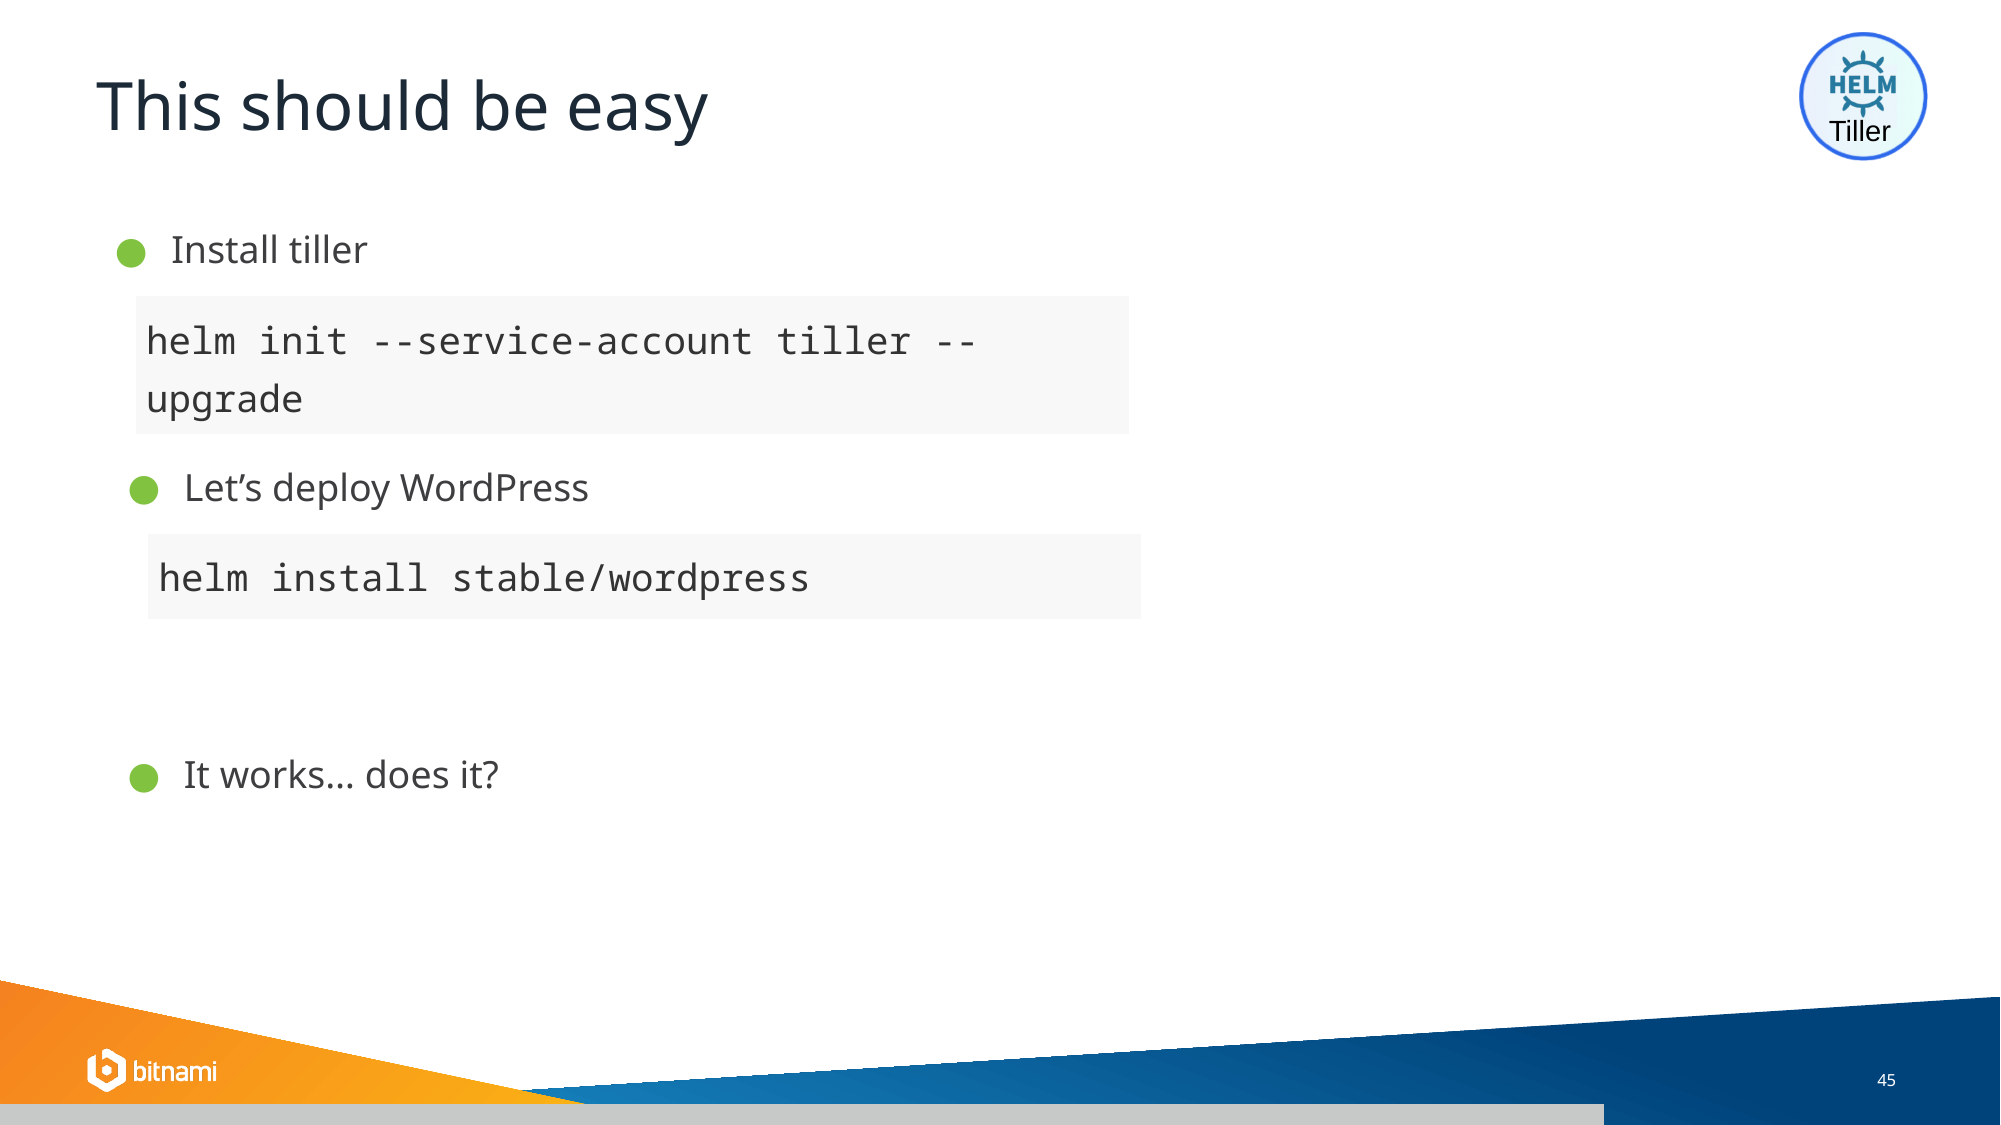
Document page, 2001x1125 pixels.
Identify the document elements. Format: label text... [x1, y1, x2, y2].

text_box It works… does it? [93, 736, 715, 822]
text_box Install tiller [81, 211, 702, 297]
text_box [1799, 32, 1929, 173]
slide_number ‹#› [1857, 1051, 1912, 1112]
title This should be easy [81, 52, 1336, 153]
text_box [0, 1104, 1604, 1125]
picture [81, 1044, 222, 1096]
table_header helm init --service-account tiller --upgrade [136, 296, 1129, 434]
text_box Let’s deploy WordPress [93, 448, 715, 534]
table_header helm install stable/wordpress [148, 534, 1141, 619]
